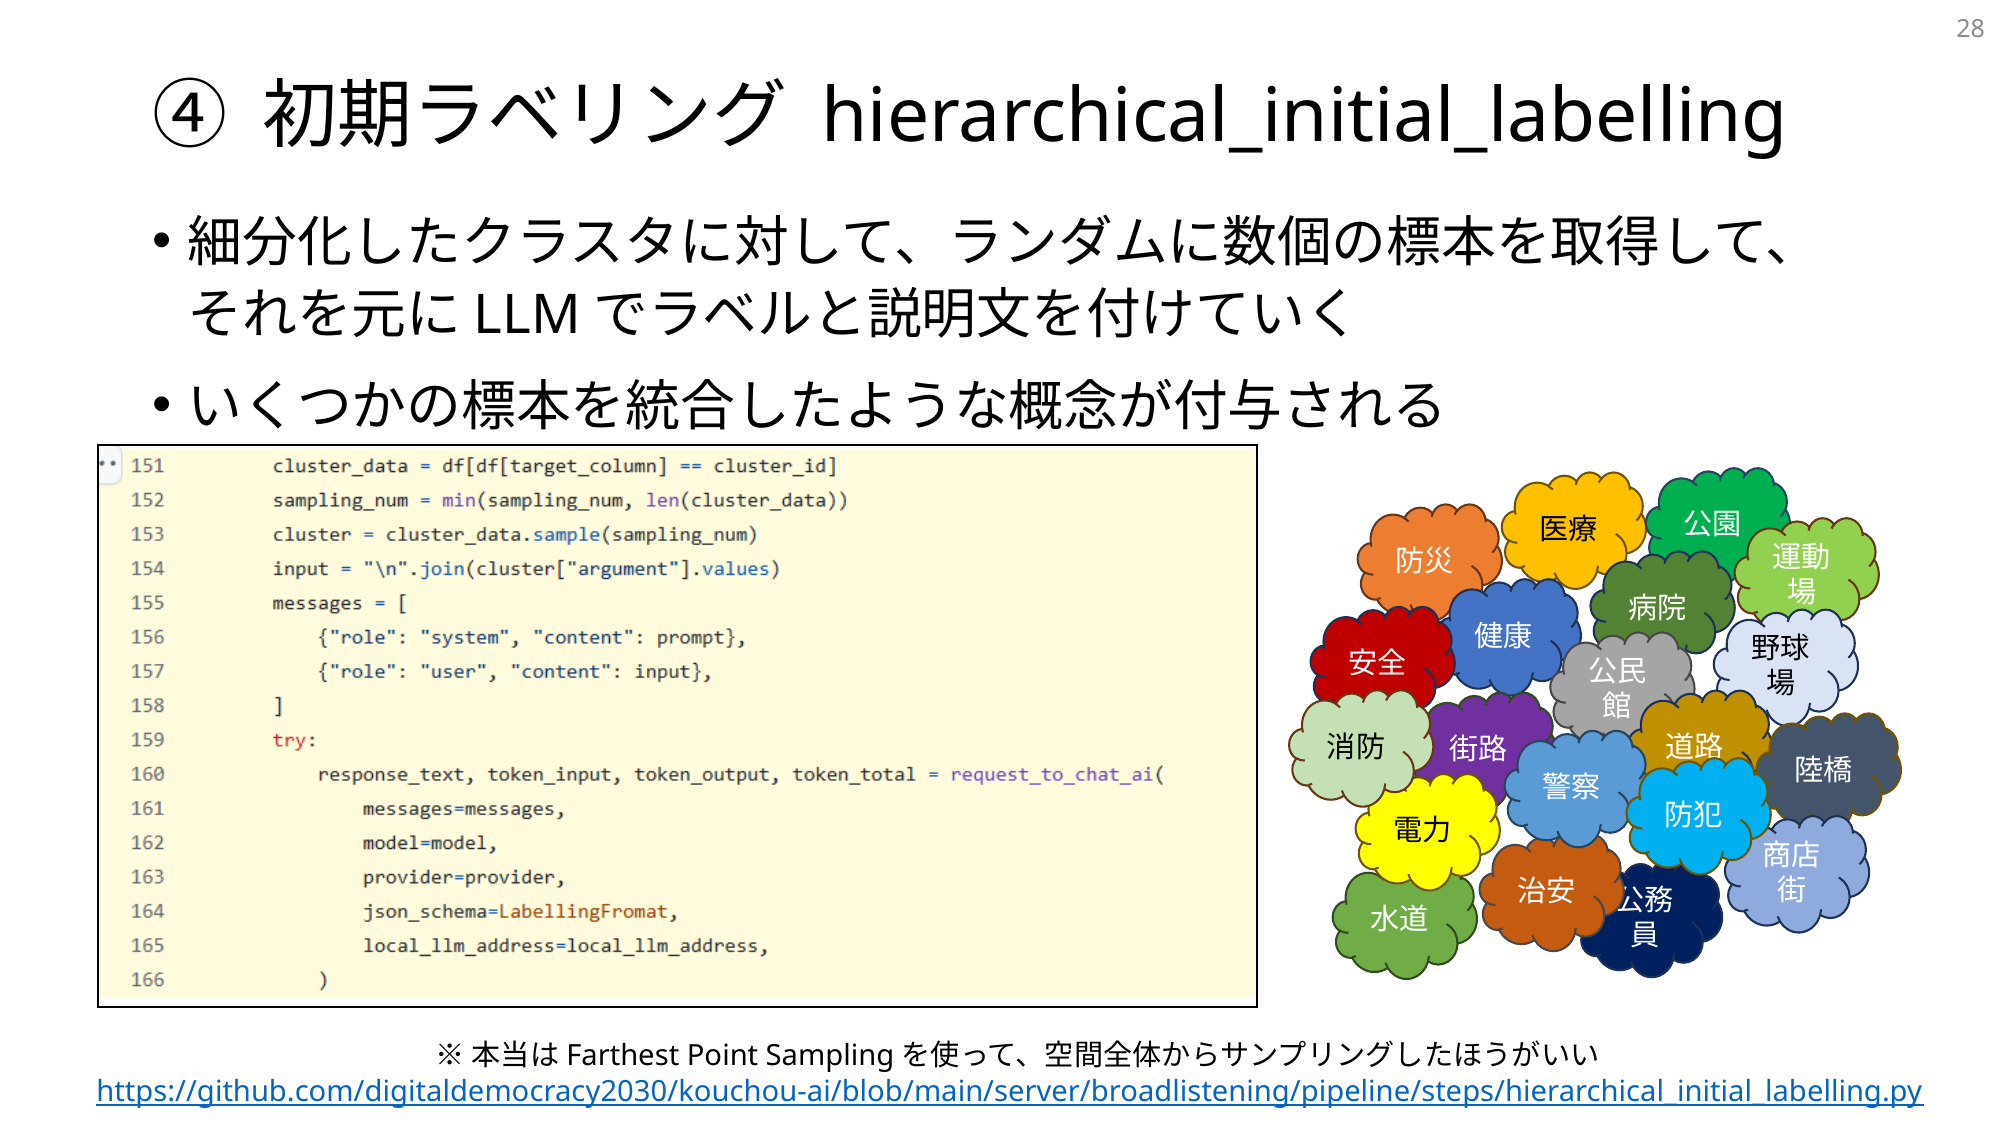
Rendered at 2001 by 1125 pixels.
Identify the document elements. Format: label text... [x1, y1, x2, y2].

list 細分化したクラスタに対して、ランダムに数個の標本を取得して、それを元にLLMでラベルと説明文を付けていく いくつかの標本を統合したような概念が付与される [137, 192, 1863, 445]
text_box https://github.com/digitaldemocracy2030/kouchou-ai/blob/main/server/broadlistening/pipeline/steps/hierarchical_initial_labelling.py [51, 1064, 1968, 1121]
text_box ※本当はFarthest Point Samplingを使って、空間全体からサンプリングしたほうがいい [205, 1028, 1830, 1080]
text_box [1289, 467, 1901, 979]
slide_number 28 [1550, 0, 2000, 60]
picture [98, 445, 1257, 1007]
title ④ 初期ラベリング hierarchical_initial_labelling [137, 59, 1863, 175]
